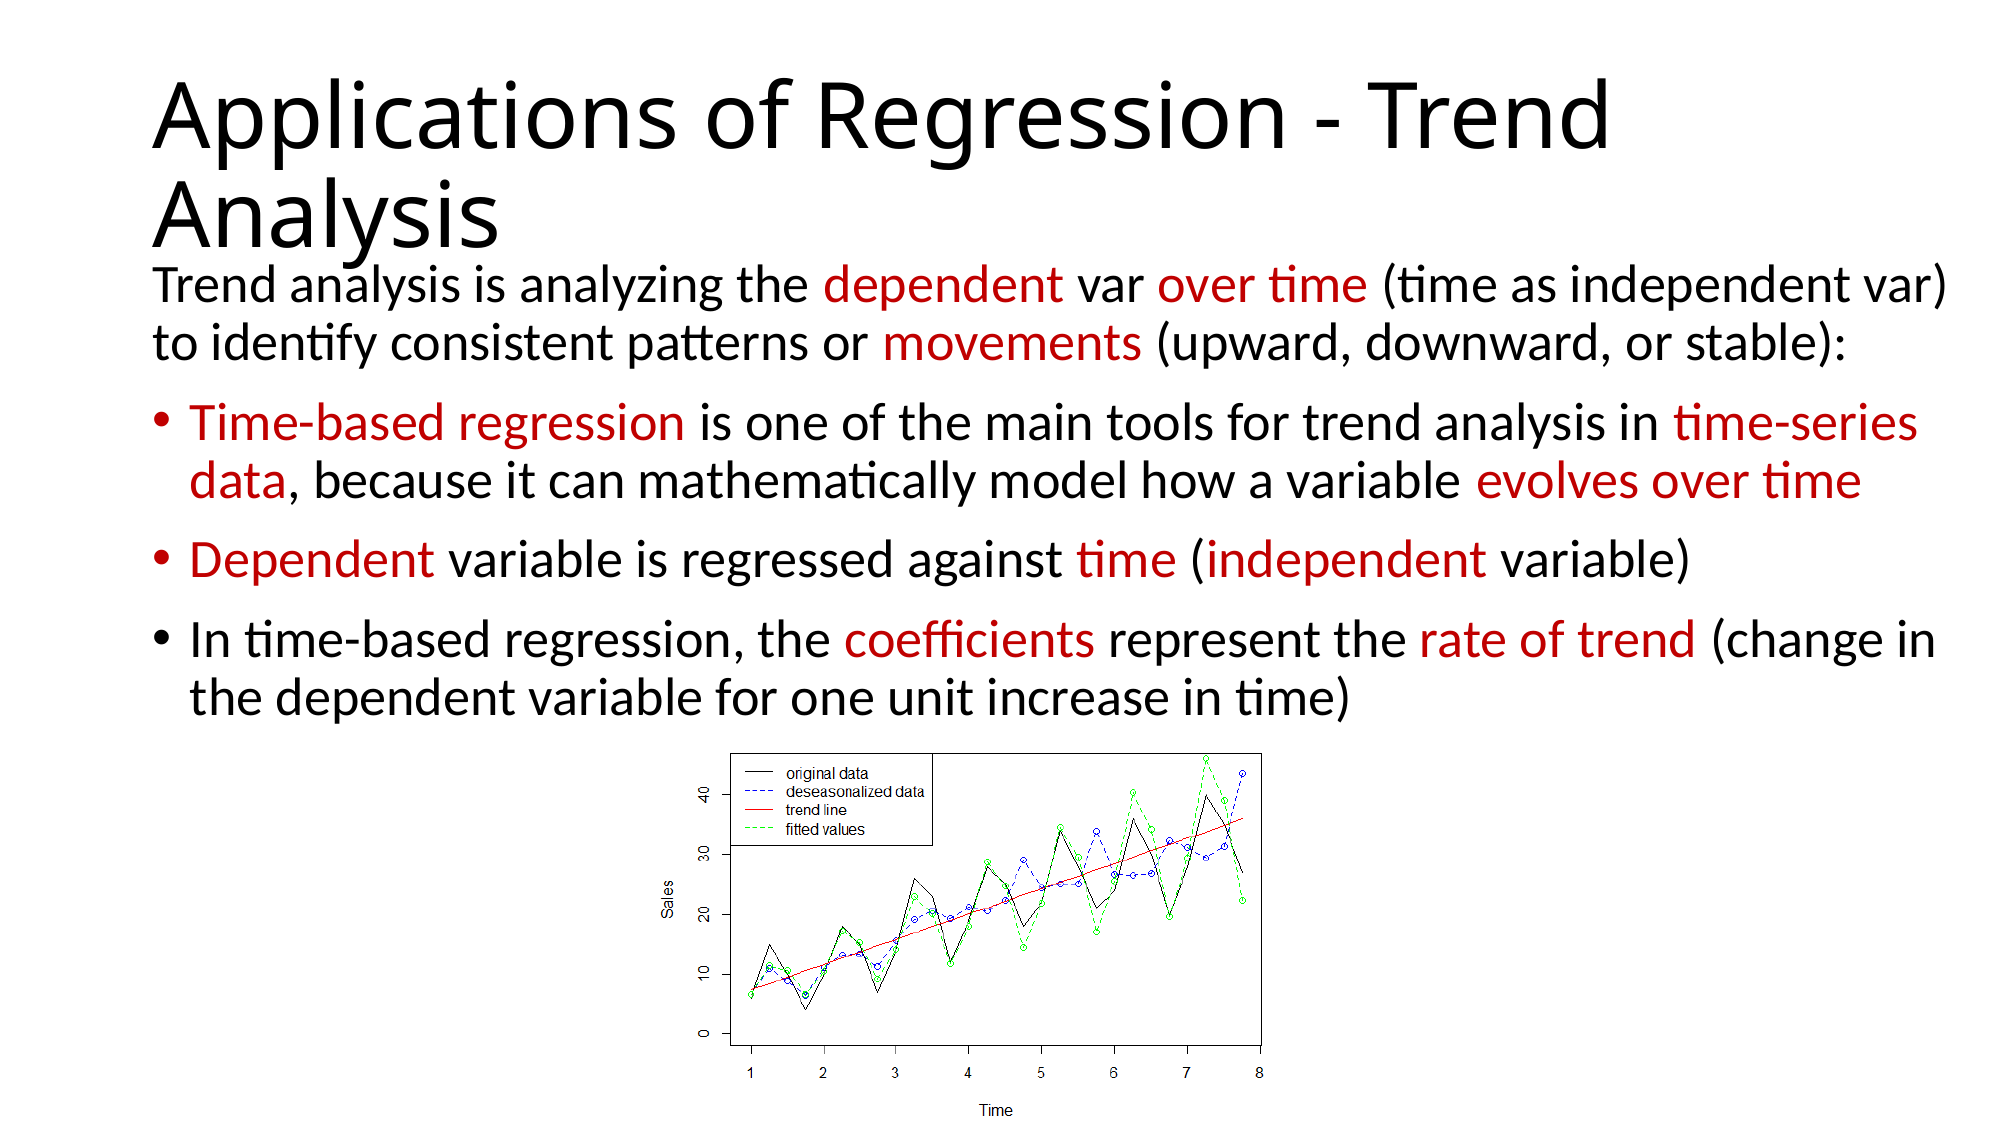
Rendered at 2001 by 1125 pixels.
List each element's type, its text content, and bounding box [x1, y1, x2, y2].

picture [656, 741, 1302, 1125]
list Trend analysis is analyzing the dependent var over time (time as independent var) to identify consistent patterns or movements (upward, downward, or stable): Time-based regression is one of the main tools for trend analysis in time-series data, because it can mathematically model how a variable evolves over time Dependent variable is regressed against time (independent variable) In time-based regression, the coefficients represent the rate of trend (change in the dependent variable for one unit increase in time) [137, 247, 1970, 962]
title Applications of Regression - Trend Analysis [137, 59, 1863, 247]
